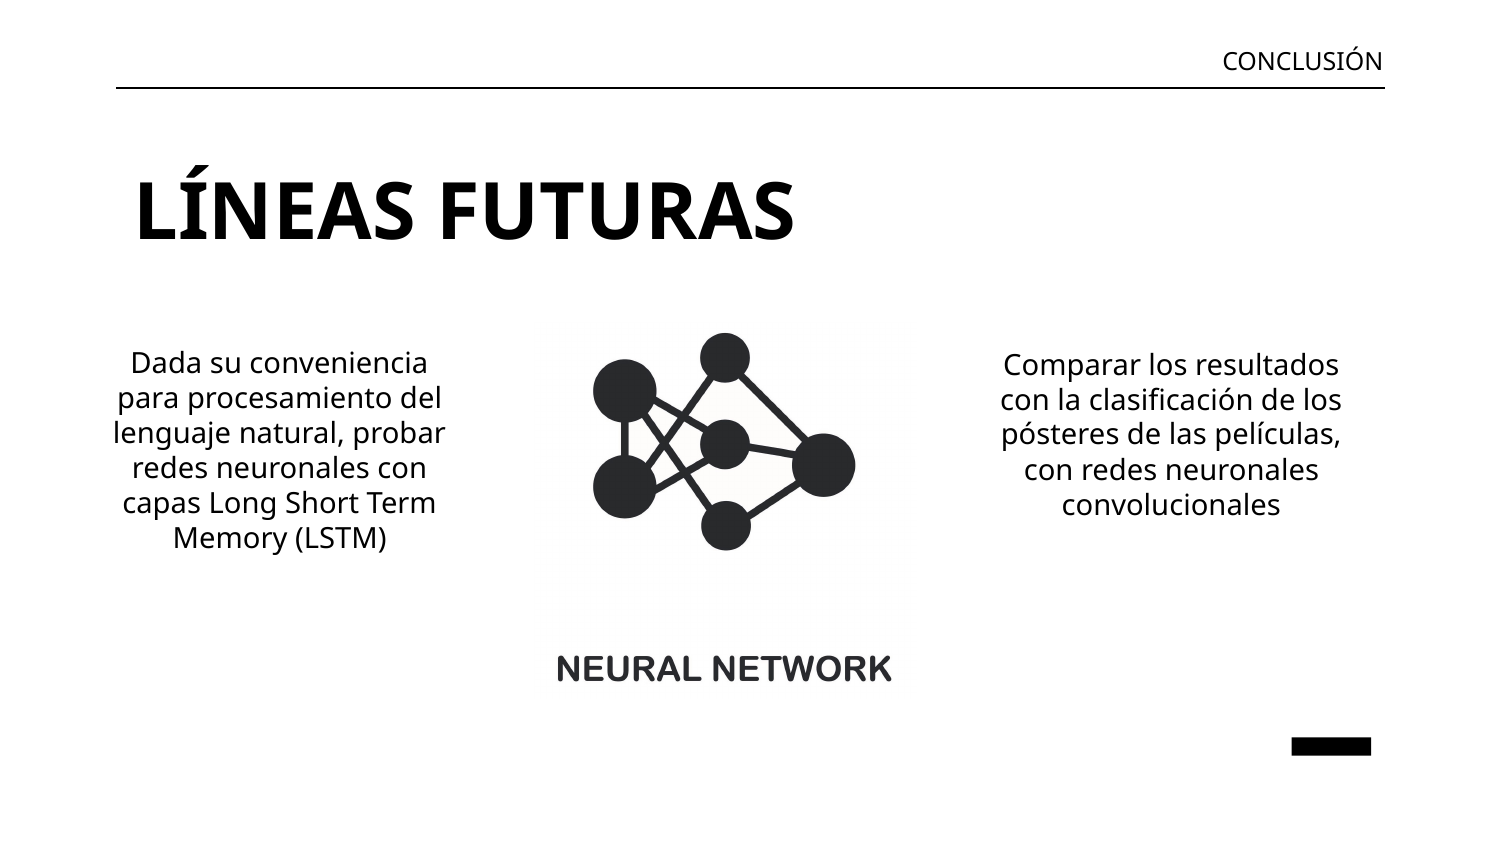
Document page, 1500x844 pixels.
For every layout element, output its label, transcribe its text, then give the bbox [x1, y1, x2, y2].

text_box CONCLUSIÓN [867, 44, 1384, 76]
text_box [1291, 737, 1372, 756]
picture [534, 321, 917, 699]
subtitle LÍNEAS FUTURAS [118, 145, 1101, 243]
text_box Comparar los resultados con la clasificación de los pósteres de las películas, con redes neuronales convolucionales [976, 331, 1367, 650]
subtitle Dada su conveniencia para procesamiento del lenguaje natural, probar redes neuronales con capas Long Short Term Memory (LSTM) [84, 329, 475, 648]
